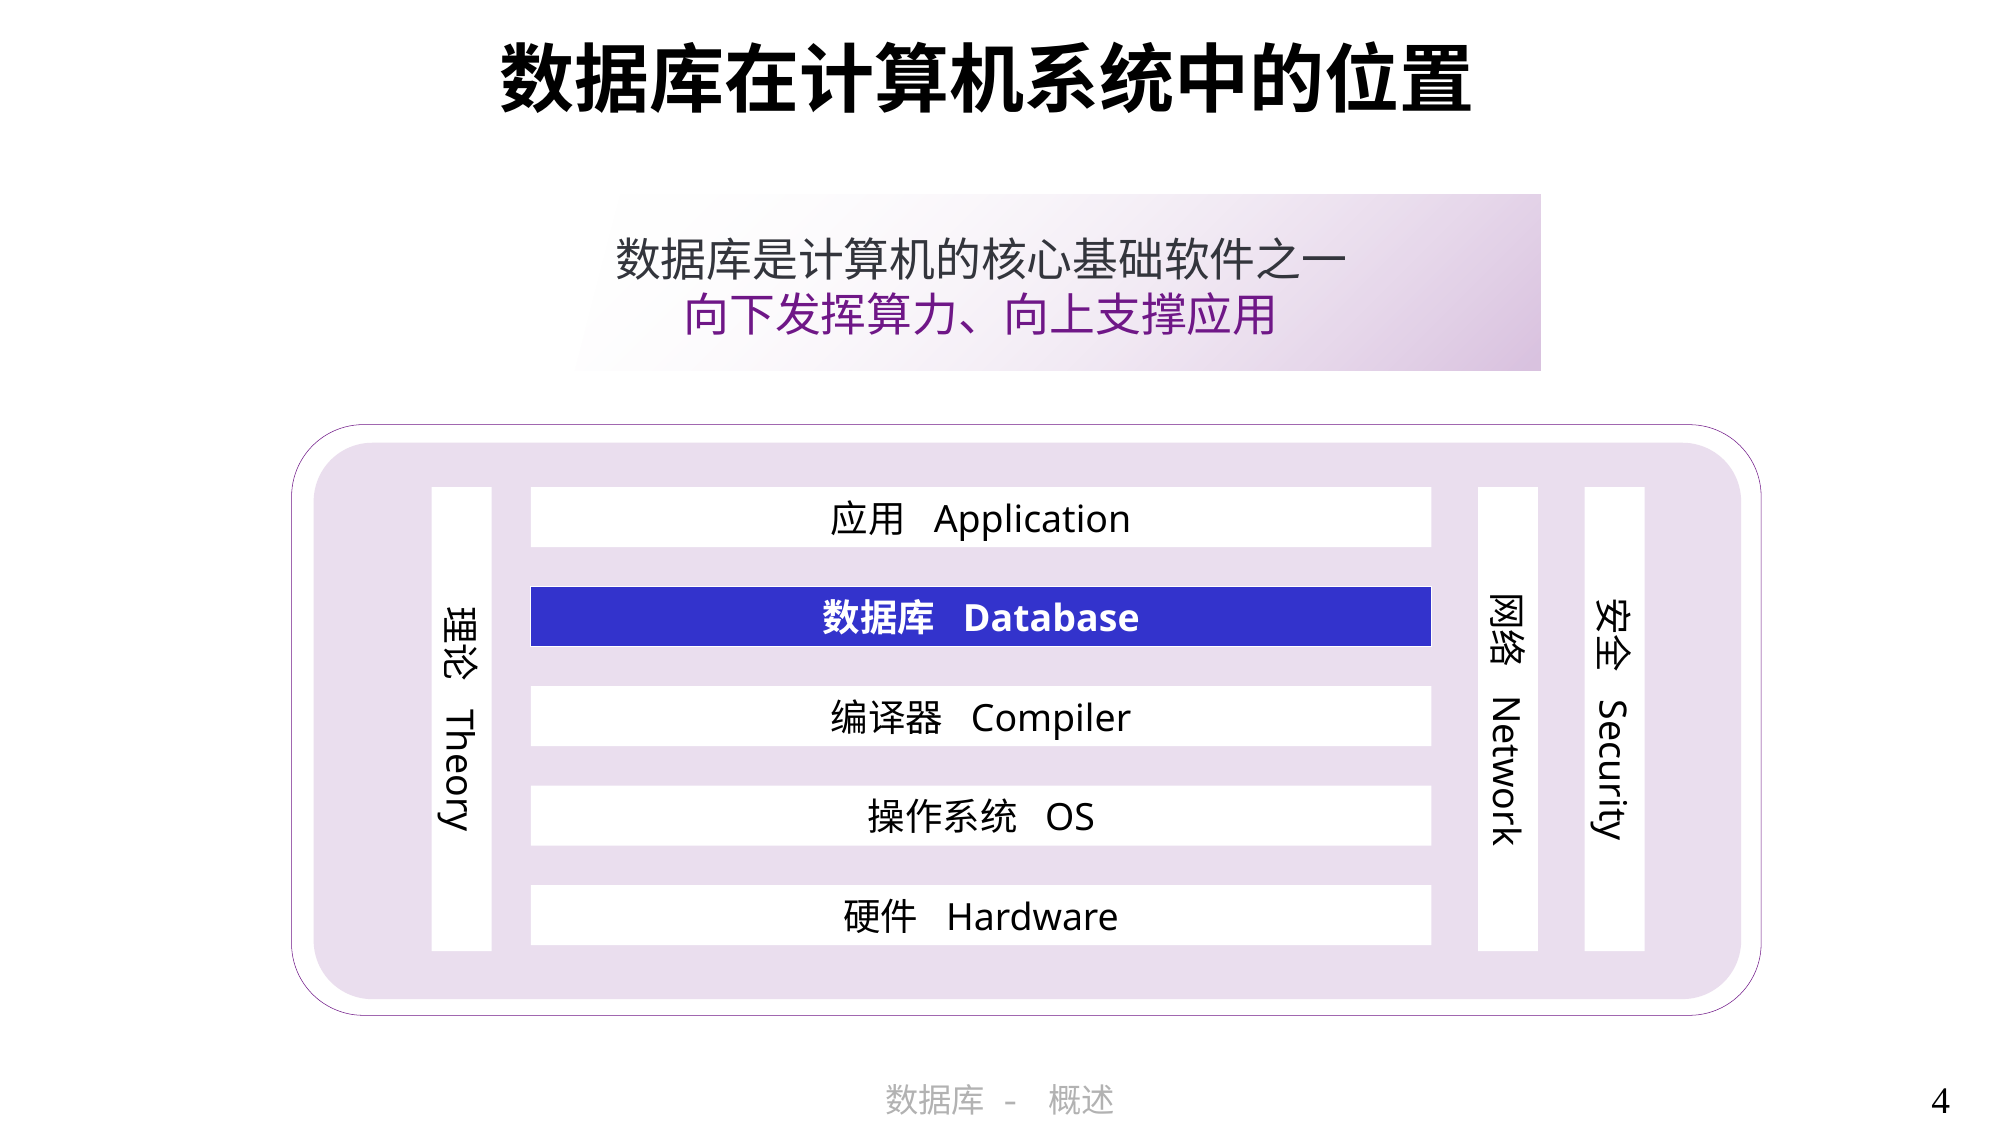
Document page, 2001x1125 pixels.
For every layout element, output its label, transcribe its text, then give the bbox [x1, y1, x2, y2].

footer 数据库 - 概述 [662, 1073, 1338, 1125]
text_box [572, 348, 1543, 373]
slide_number 4 [1916, 1069, 2000, 1125]
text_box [424, 486, 1645, 953]
text_box [610, 192, 1543, 222]
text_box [291, 424, 1762, 1016]
title 数据库在计算机系统中的位置 [159, 20, 1815, 132]
text_box 数据库是计算机的核心基础软件之一 向下发挥算力、向上支撑应用 [408, 222, 1555, 348]
